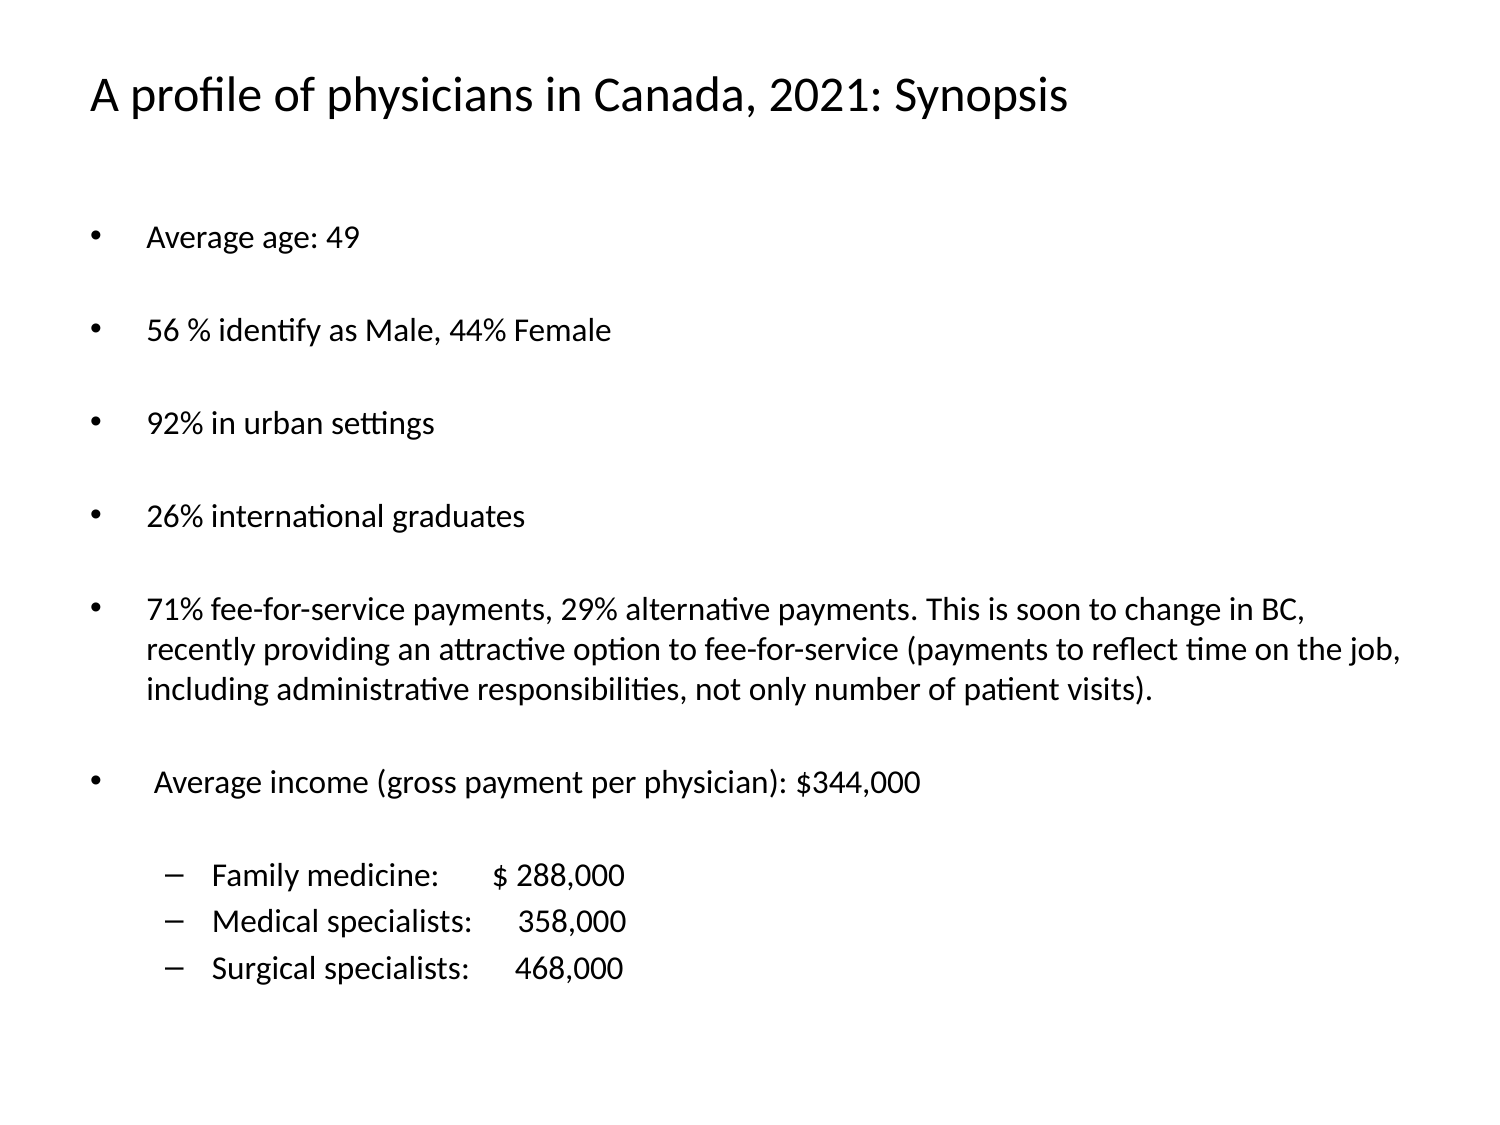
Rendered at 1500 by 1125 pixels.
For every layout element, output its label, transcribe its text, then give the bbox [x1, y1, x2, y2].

list Average age: 49 56 % identify as Male, 44% Female 92% in urban settings 26% international graduates 71% fee-for-service payments, 29% alternative payments. This is soon to change in BC, recently providing an attractive option to fee-for-service (payments to reflect time on the job, including administrative responsibilities, not only number of patient visits). Average income (gross payment per physician): $344,000 Family medicine: $ 288,000 Medical specialists: 358,000 Surgical specialists: 468,000 [75, 160, 1425, 1083]
title A profile of physicians in Canada, 2021: Synopsis [75, 45, 1425, 138]
